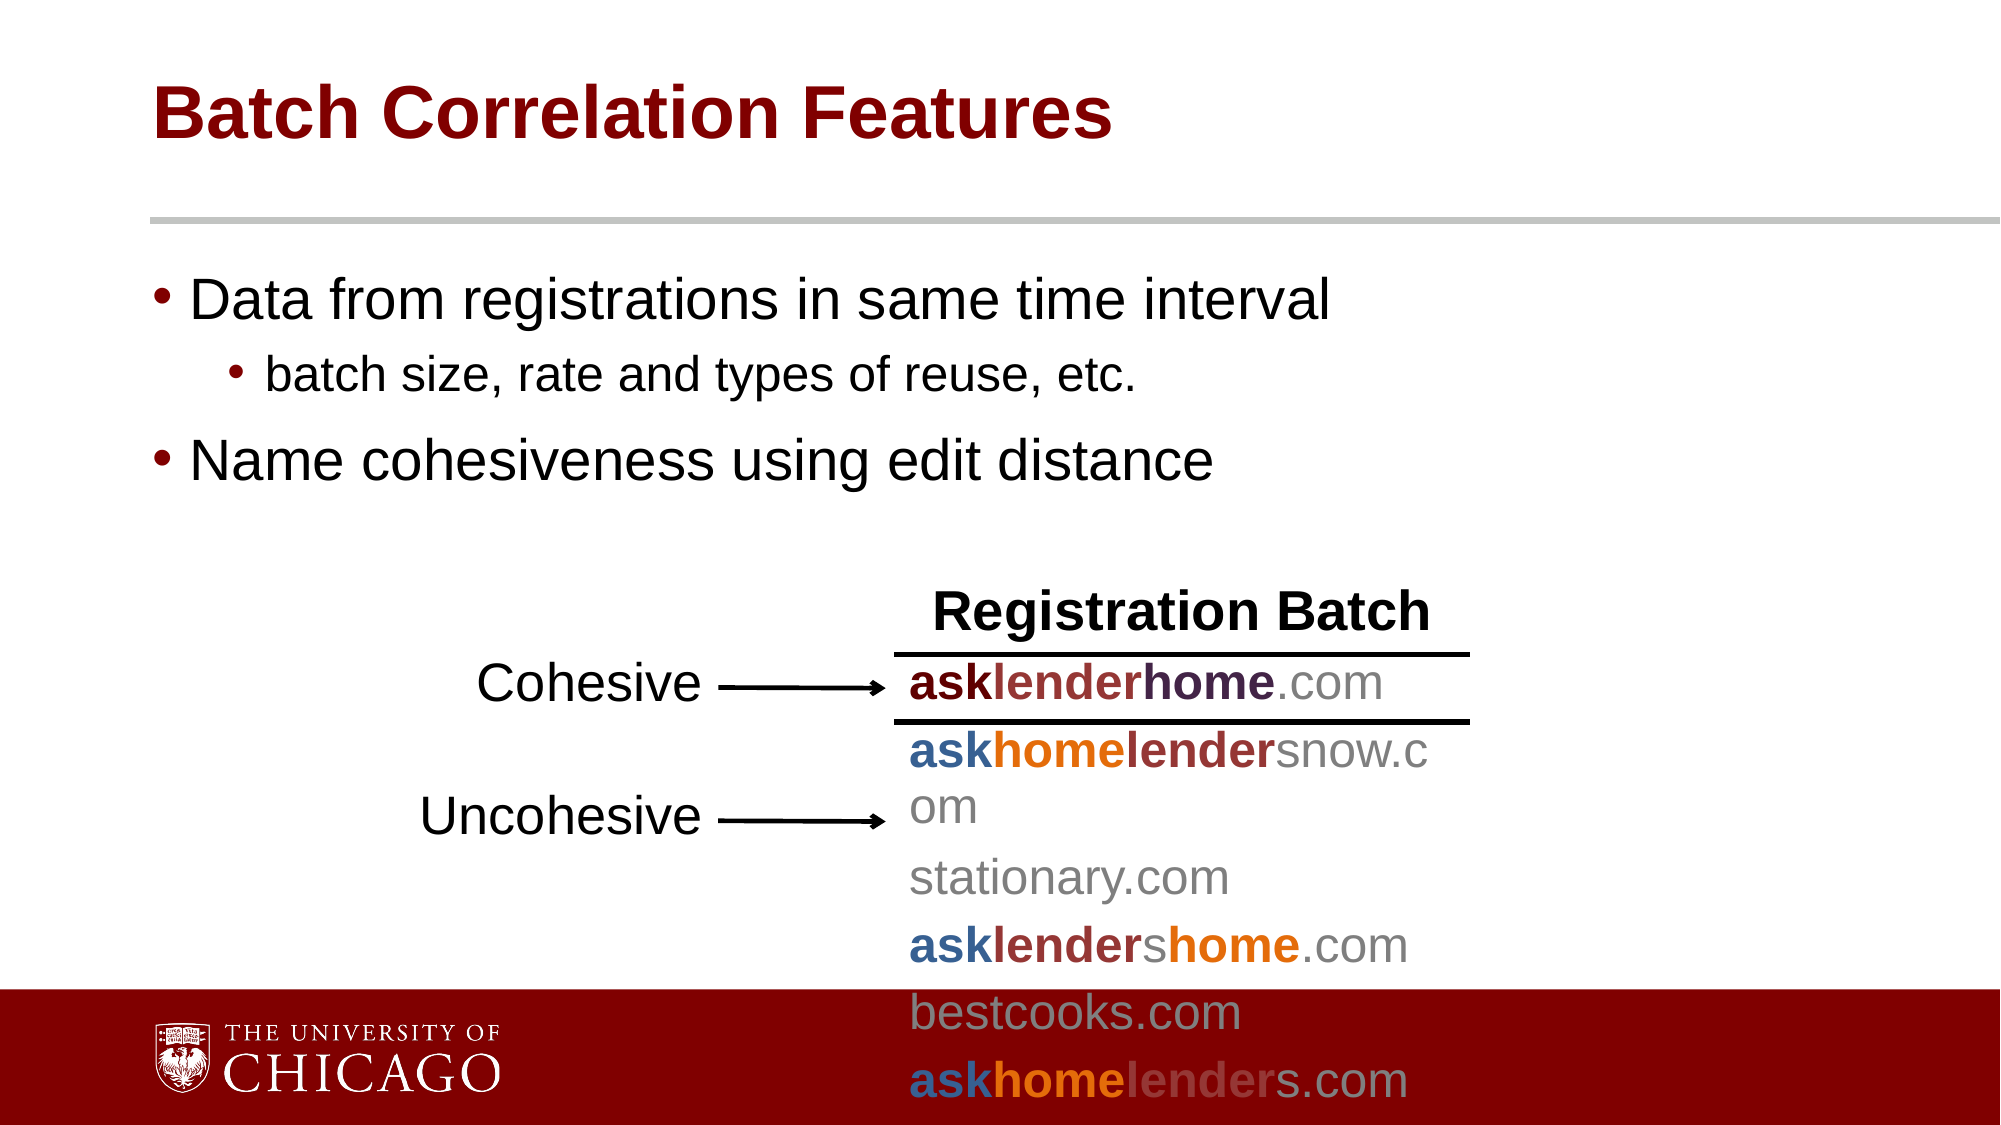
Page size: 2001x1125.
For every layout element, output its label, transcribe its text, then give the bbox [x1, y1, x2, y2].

table_cell asklenderhome.com [894, 657, 1470, 719]
table_cell asklendershome.com [894, 917, 1470, 985]
table_header Registration Batch [894, 580, 1470, 652]
table_cell askhomelendersnow.com [894, 725, 1470, 850]
text_box Cohesive [461, 647, 719, 728]
table_cell askhomelenders.com [894, 1052, 1470, 1120]
list Data from registrations in same time interval batch size, rate and types of reuse, etc. Name cohesiveness using edit distance [137, 253, 1863, 936]
title Batch Correlation Features [137, 0, 1863, 218]
table_cell bestcooks.com [894, 985, 1470, 1052]
table_cell stationary.com [894, 850, 1470, 917]
text_box Uncohesive [404, 780, 719, 861]
